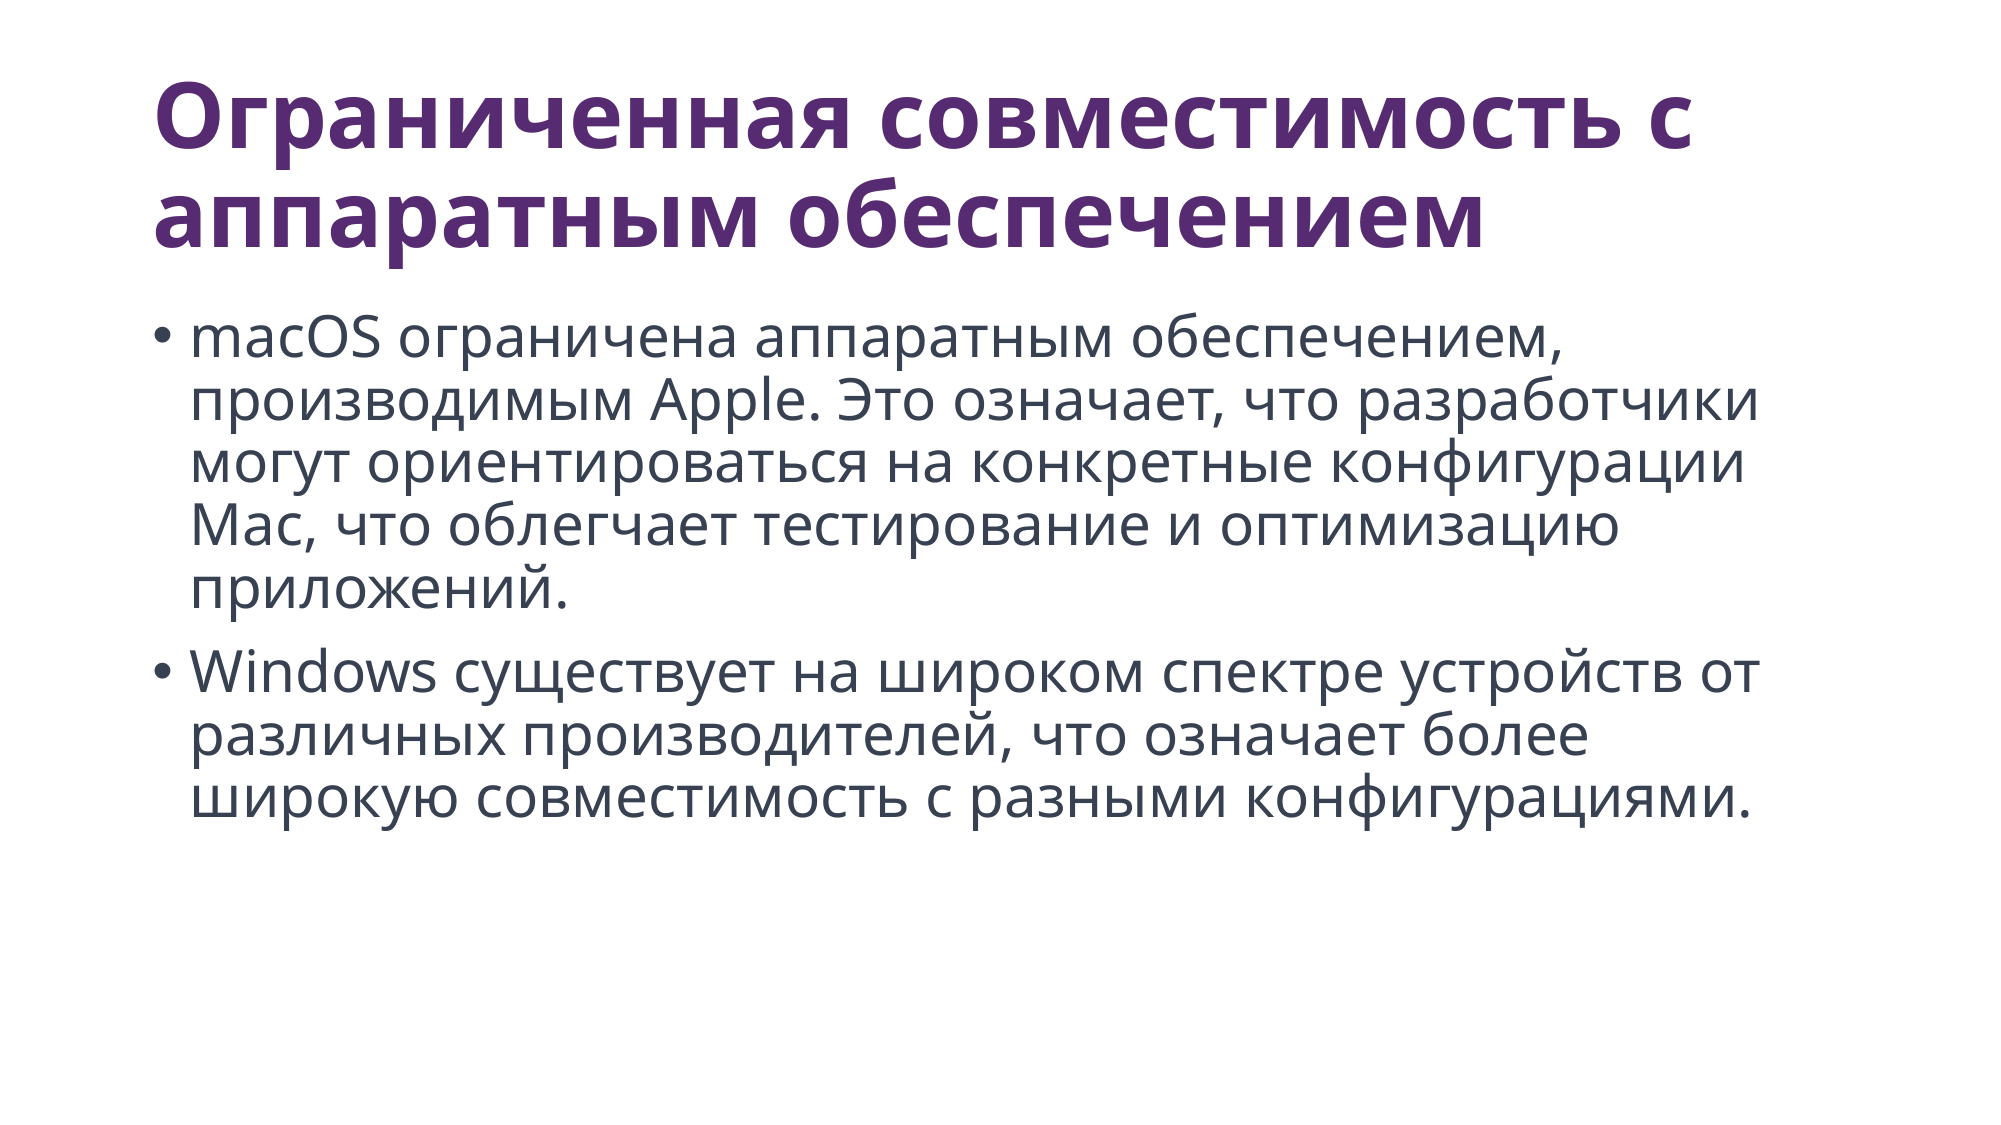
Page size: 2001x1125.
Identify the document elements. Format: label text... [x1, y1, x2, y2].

title Ограниченная совместимость с аппаратным обеспечением [137, 59, 1863, 278]
list macOS ограничена аппаратным обеспечением, производимым Apple. Это означает, что разработчики могут ориентироваться на конкретные конфигурации Mac, что облегчает тестирование и оптимизацию приложений. Windows существует на широком спектре устройств от различных производителей, что означает более широкую совместимость с разными конфигурациями. [137, 299, 1863, 1014]
